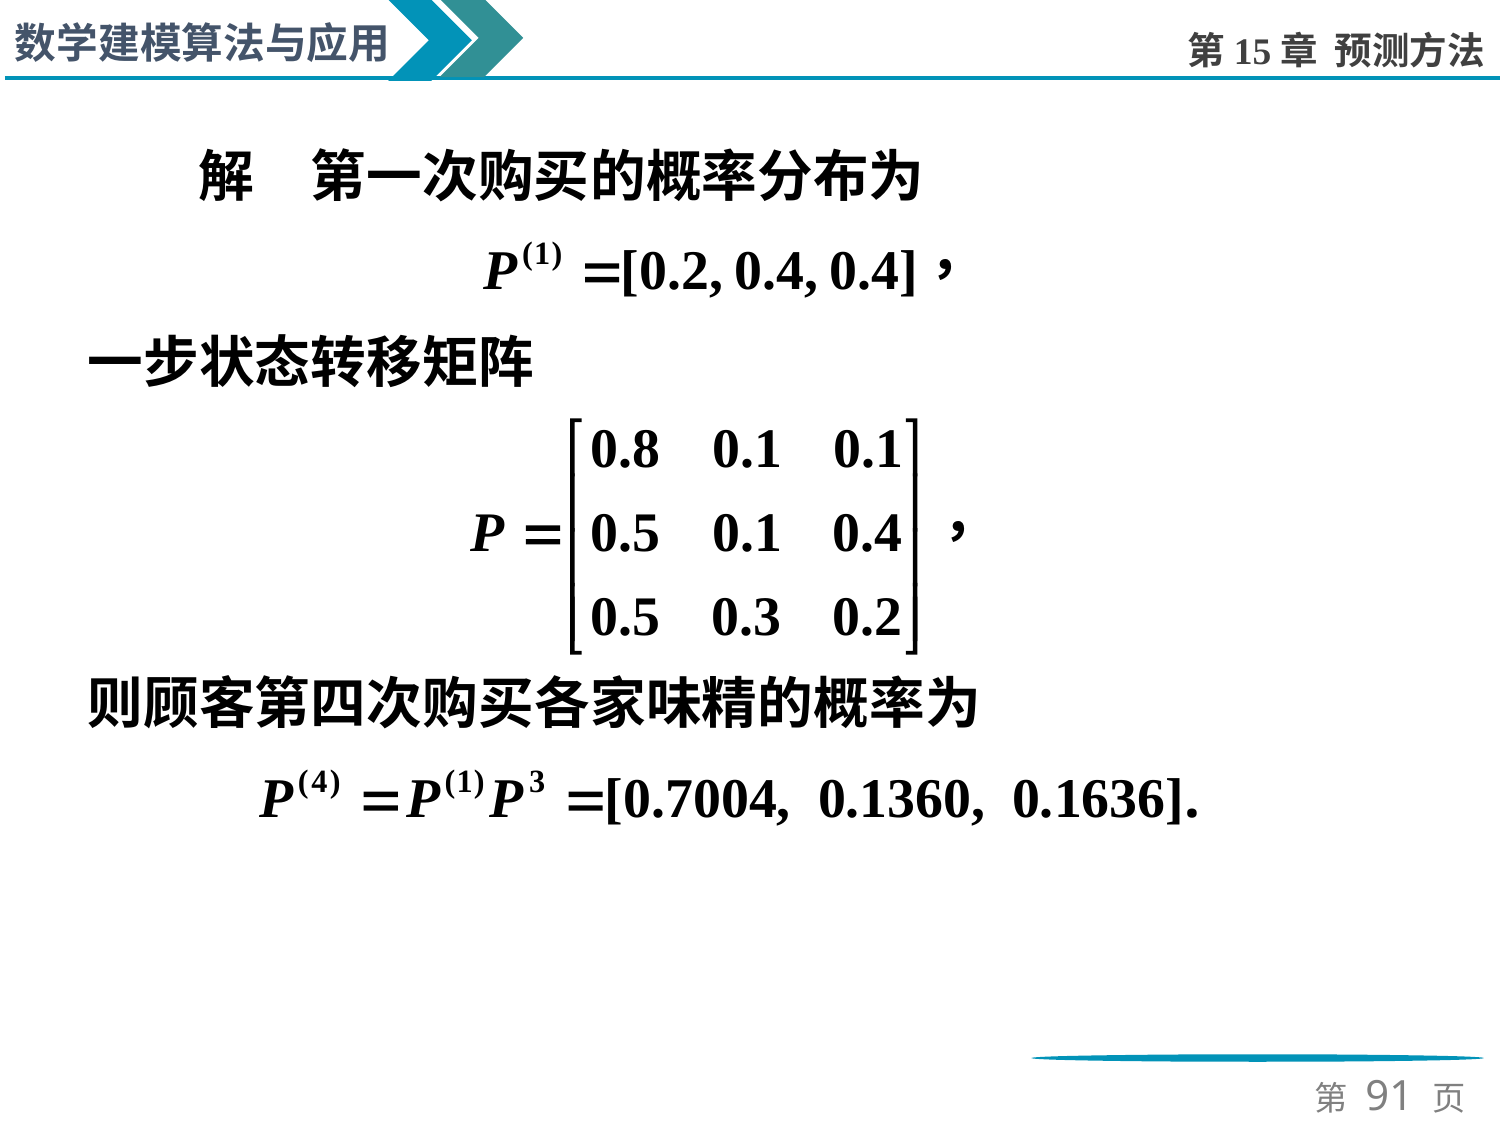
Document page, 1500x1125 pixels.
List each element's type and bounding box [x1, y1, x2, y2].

text_box [86, 132, 1363, 879]
